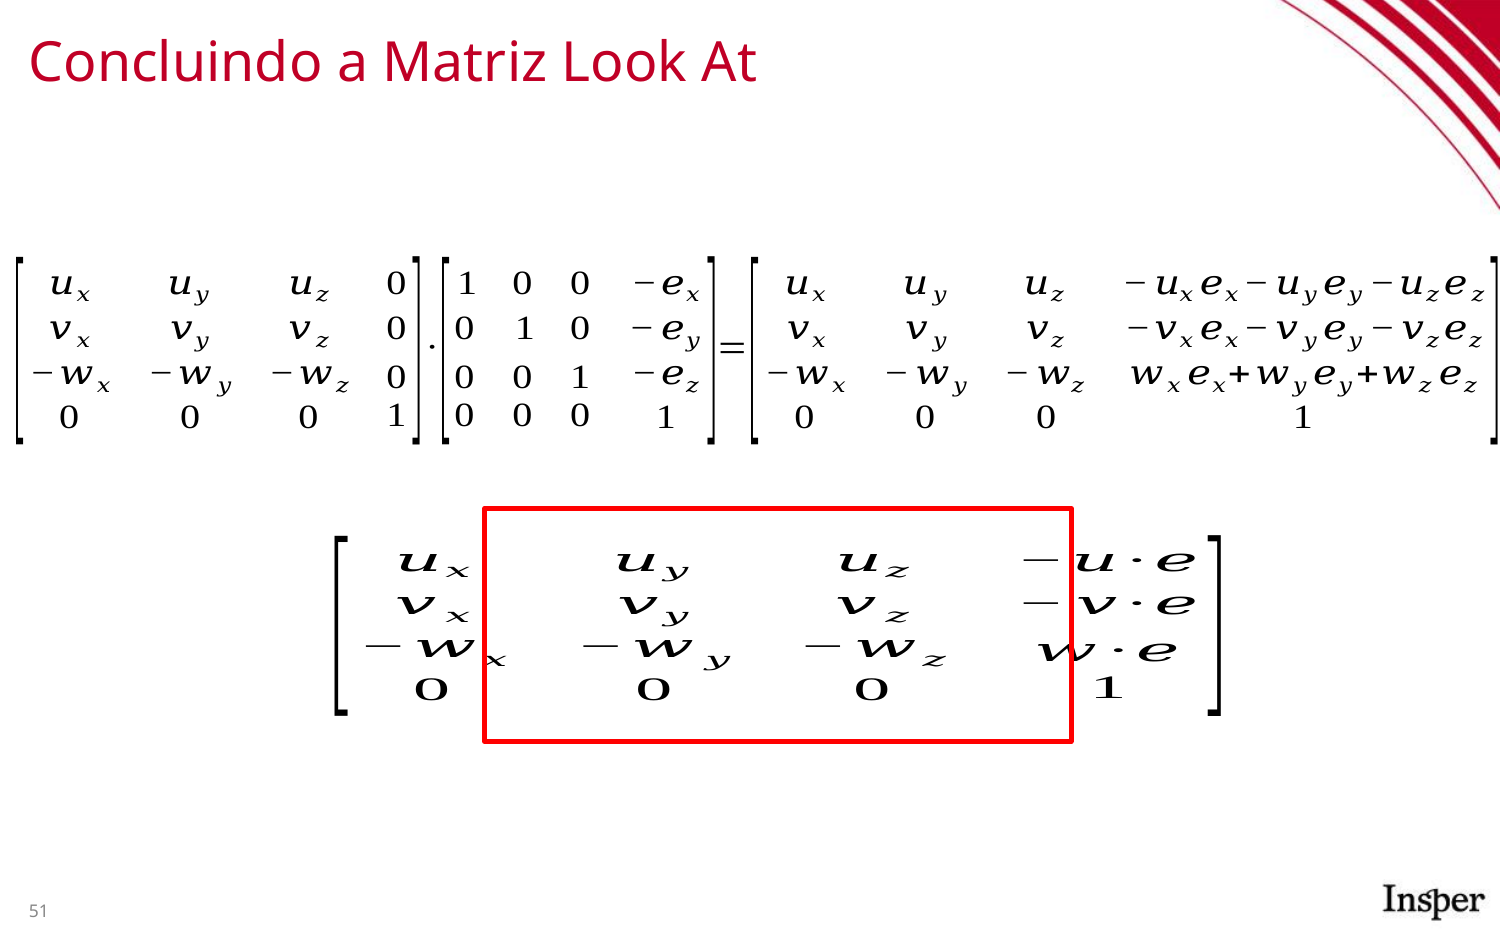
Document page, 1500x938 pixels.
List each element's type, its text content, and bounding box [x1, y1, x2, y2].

text_box [484, 508, 1072, 742]
title Concluindo a Matriz Look At [13, 18, 1397, 104]
slide_number 51 [0, 887, 78, 938]
picture [249, 0, 1500, 938]
